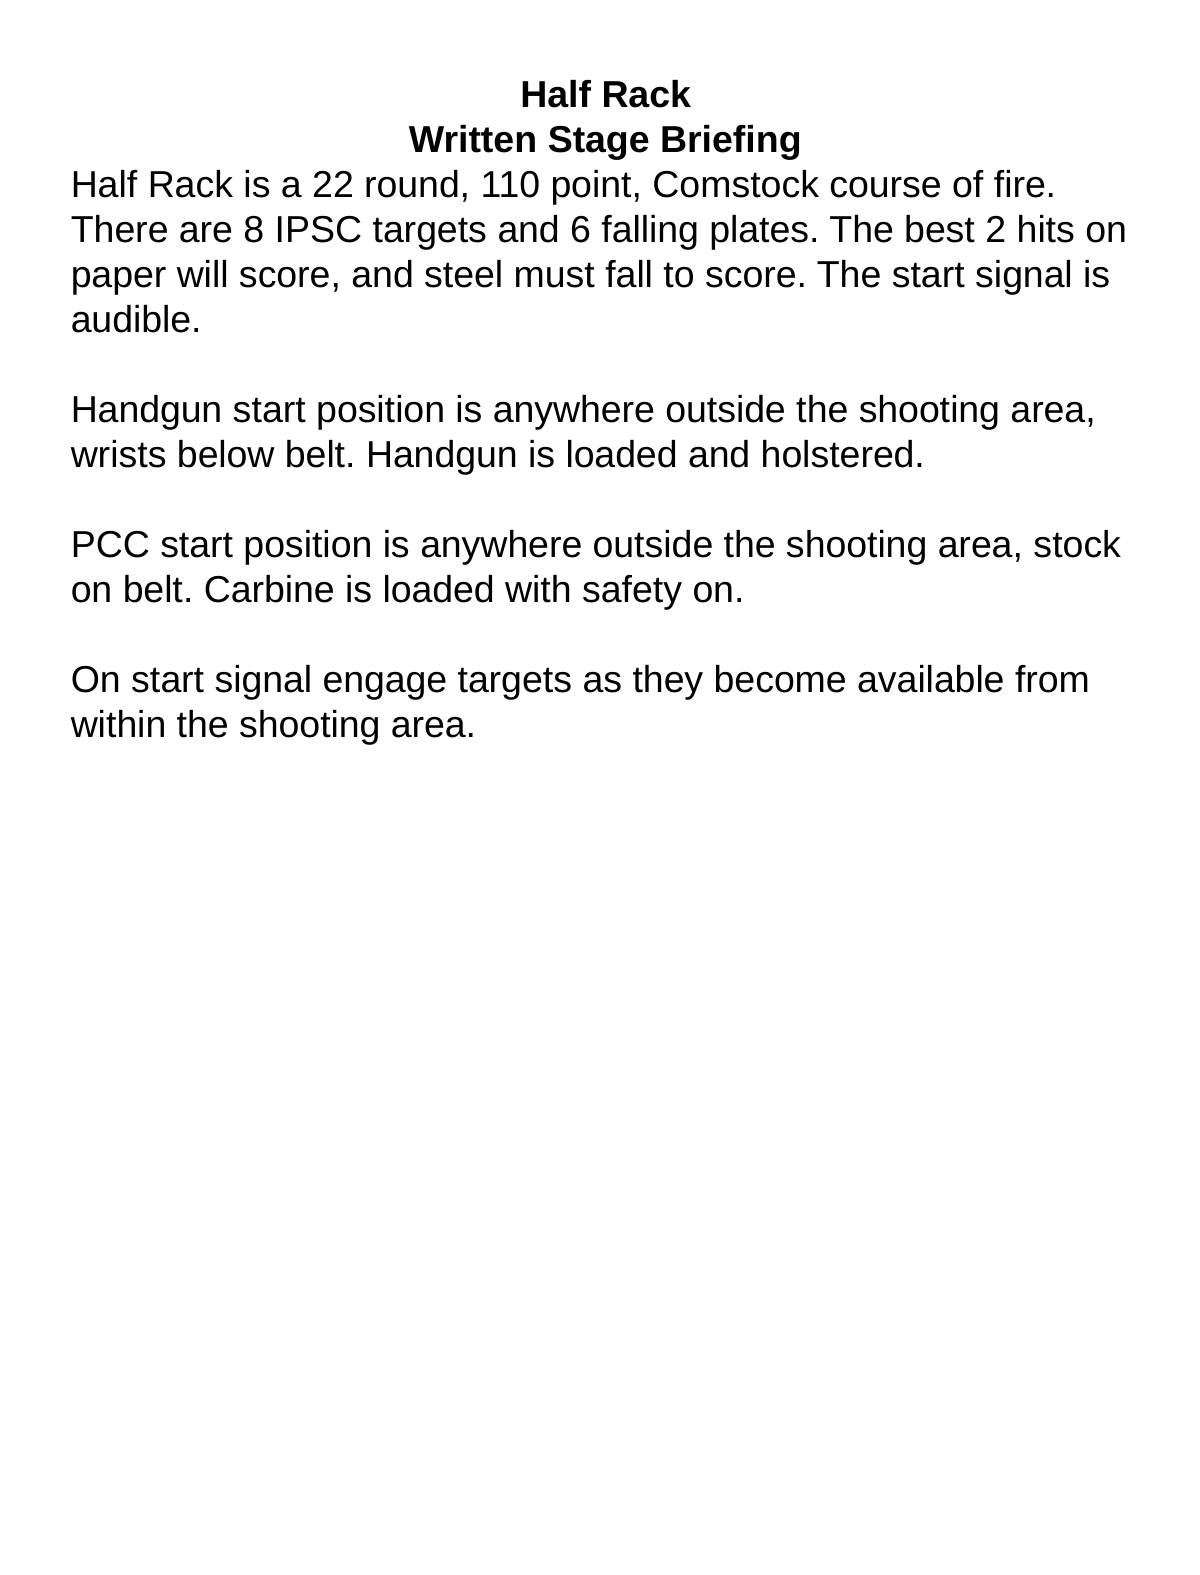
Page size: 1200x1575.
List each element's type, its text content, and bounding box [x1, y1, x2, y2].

text_box Half Rack Written Stage Briefing Half Rack is a 22 round, 110 point, Comstock course of fire. There are 8 IPSC targets and 6 falling plates. The best 2 hits on paper will score, and steel must fall to score. The start signal is audible. Handgun start position is anywhere outside the shooting area, wrists below belt. Handgun is loaded and holstered. PCC start position is anywhere outside the shooting area, stock on belt. Carbine is loaded with safety on. On start signal engage targets as they become available from within the shooting area. [56, 63, 1156, 753]
